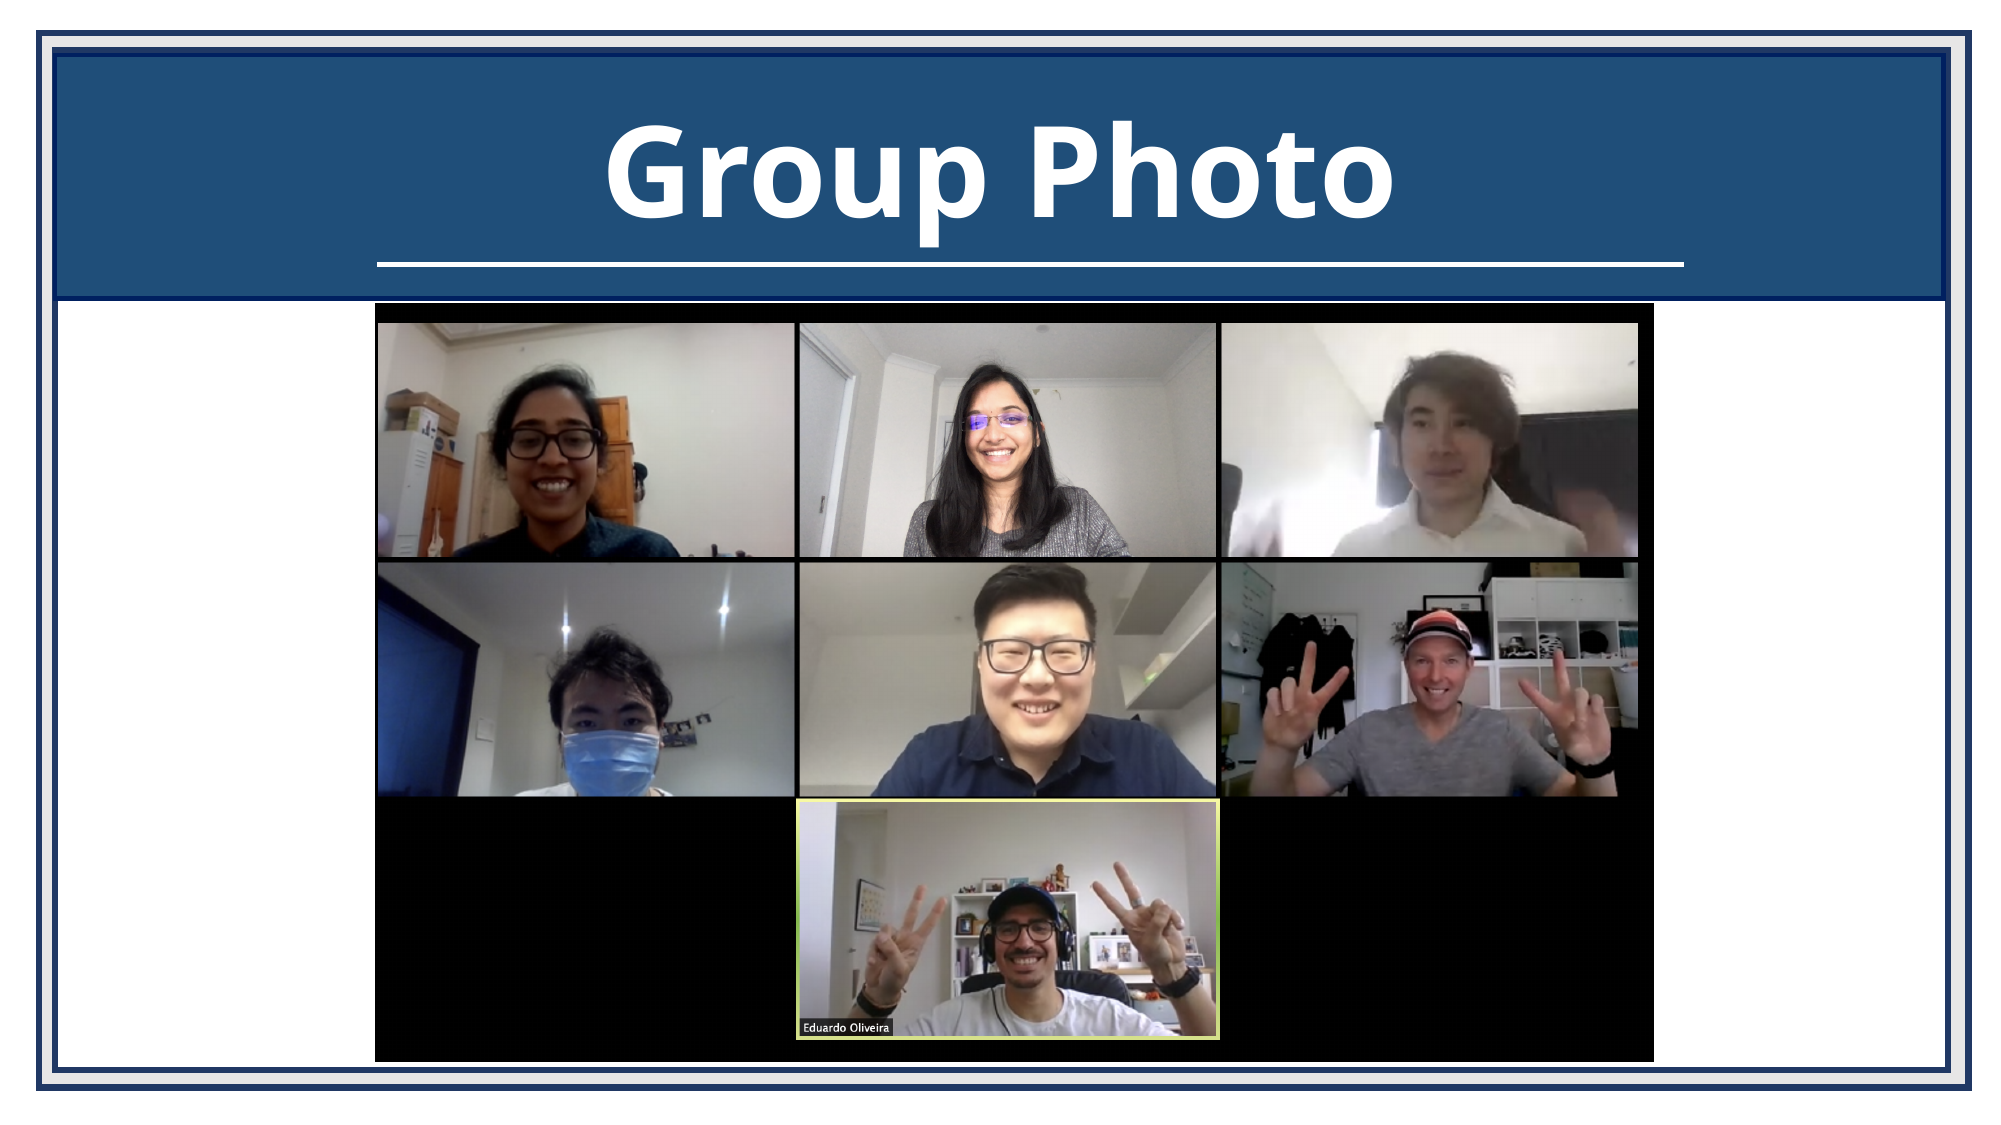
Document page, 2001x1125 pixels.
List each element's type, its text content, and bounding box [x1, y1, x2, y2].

picture [375, 303, 1654, 1062]
text_box Group Photo [86, 99, 1914, 252]
text_box [54, 54, 1944, 299]
